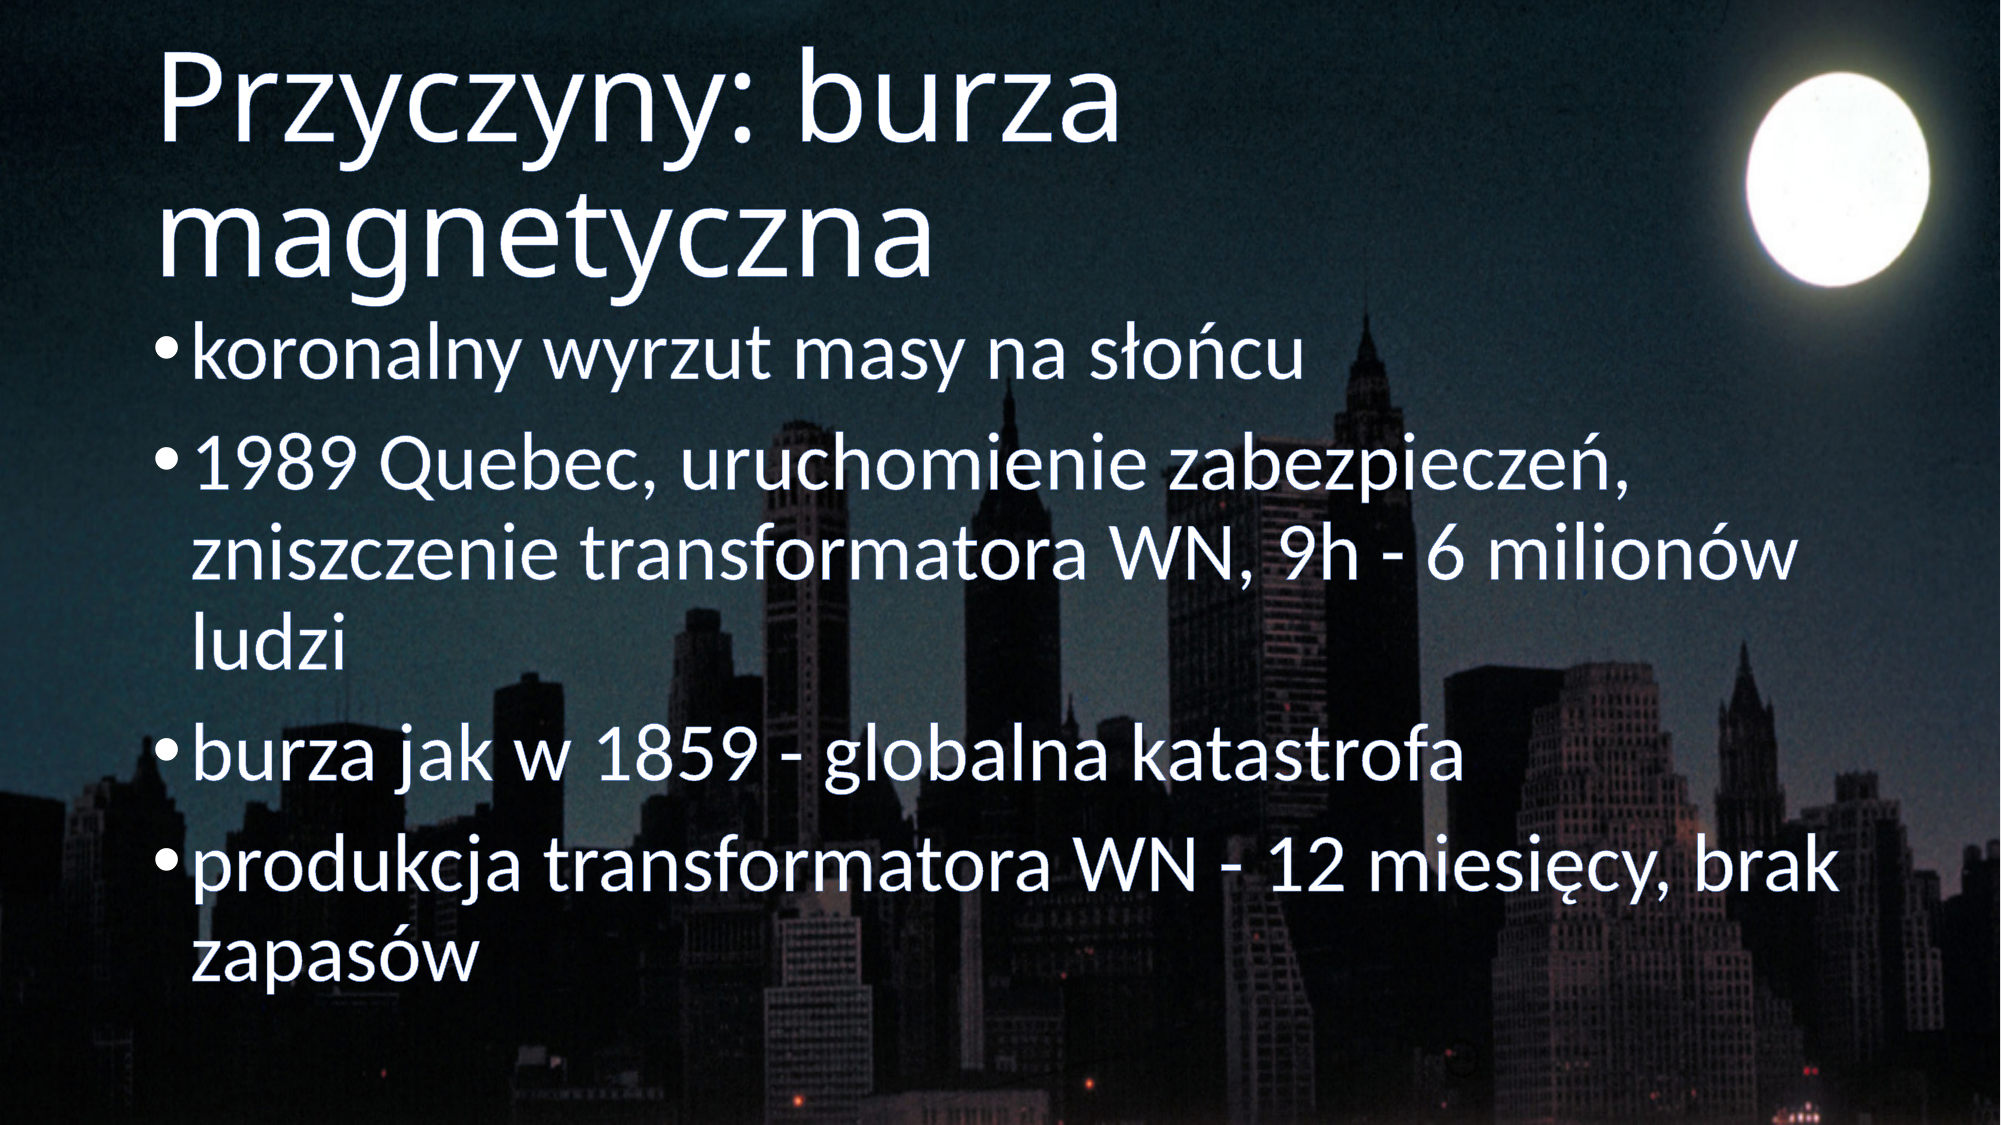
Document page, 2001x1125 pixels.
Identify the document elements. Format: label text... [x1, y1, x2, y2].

title Przyczyny: burza magnetyczna [137, 59, 1863, 278]
list koronalny wyrzut masy na słońcu 1989 Quebec, uruchomienie zabezpieczeń, zniszczenie transformatora WN, 9h - 6 milionów ludzi burza jak w 1859 - globalna katastrofa produkcja transformatora WN - 12 miesięcy, brak zapasów [137, 299, 1863, 1014]
picture [0, 0, 2001, 1125]
